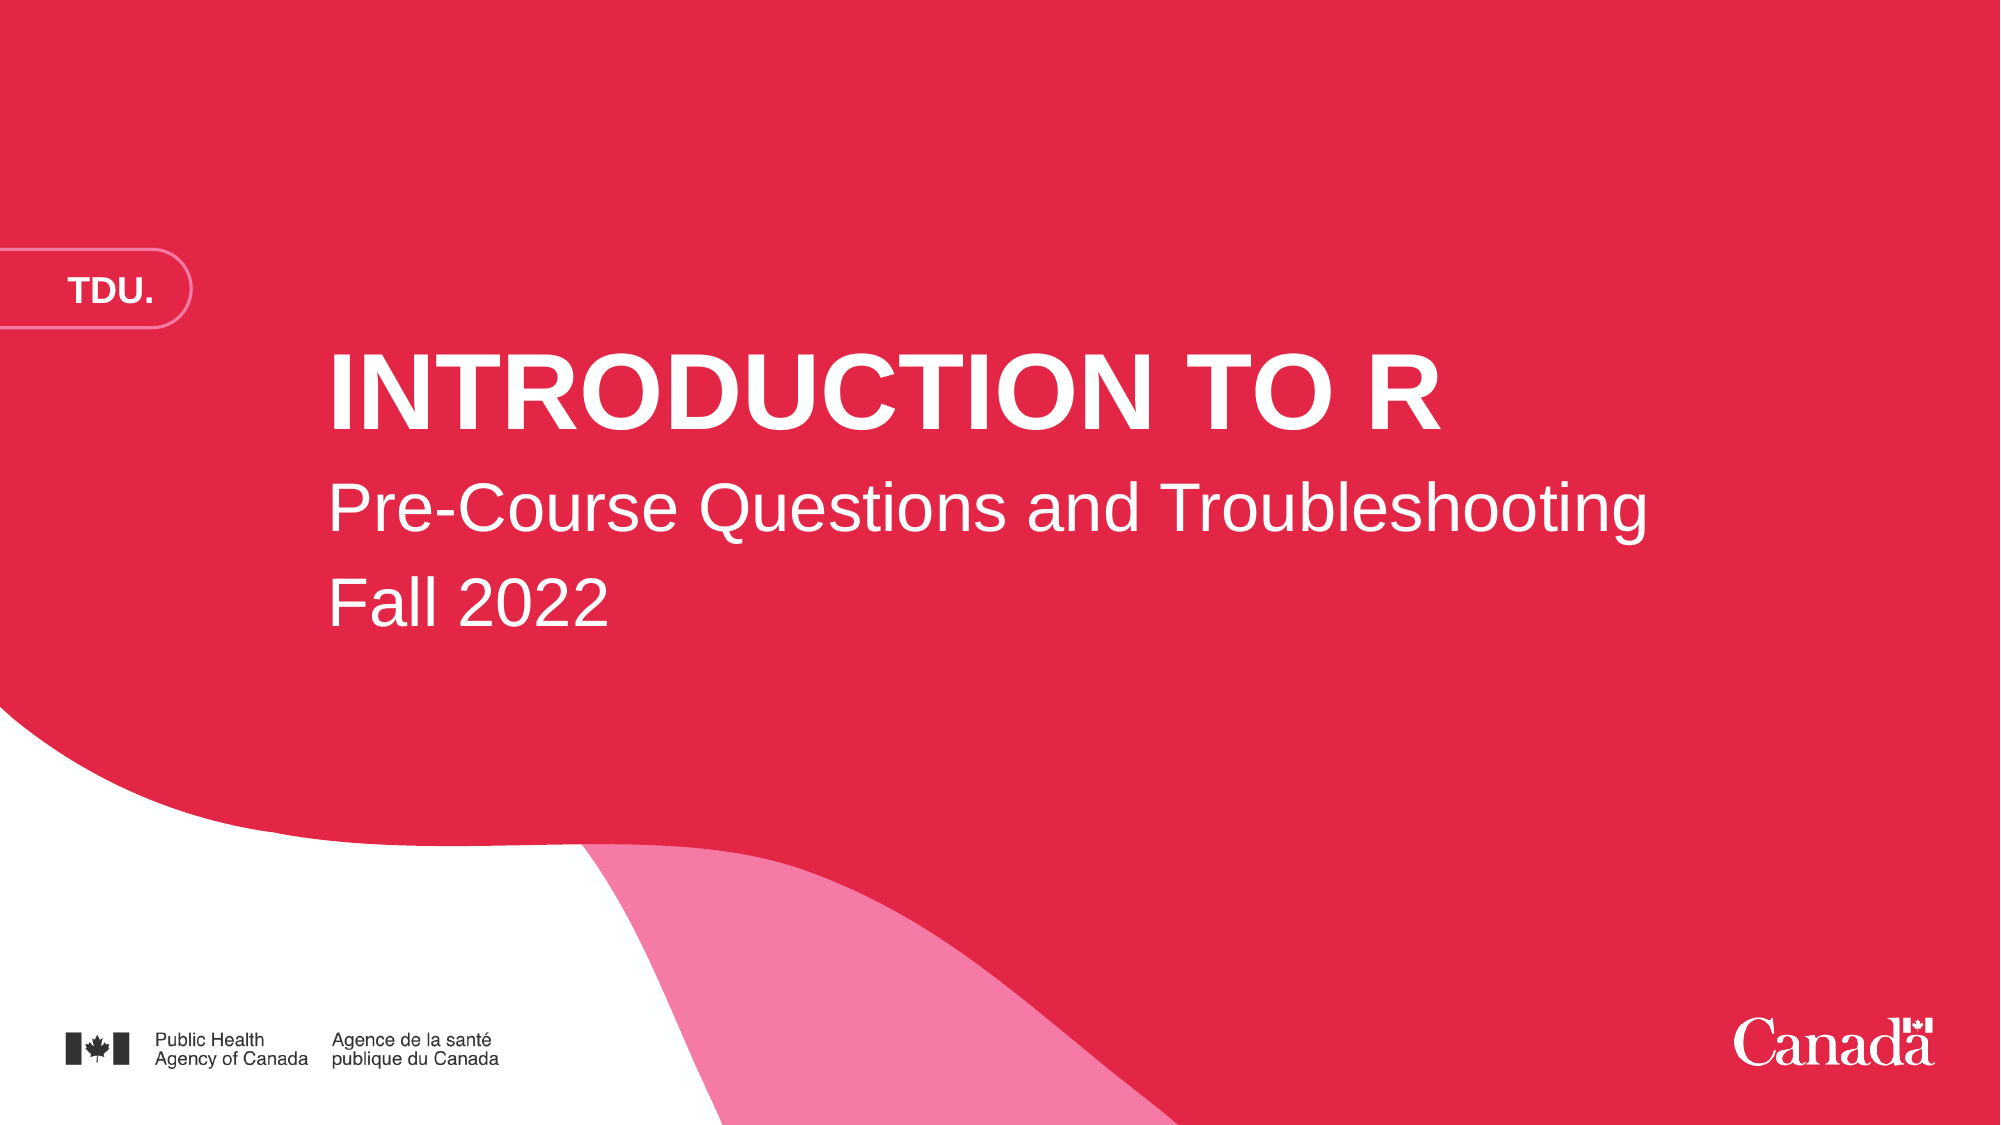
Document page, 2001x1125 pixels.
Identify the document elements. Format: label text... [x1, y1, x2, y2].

title Introduction to R [312, 210, 1792, 458]
subtitle Pre-Course Questions and Troubleshooting Fall 2022 [312, 507, 1911, 649]
picture [0, 975, 2000, 1125]
